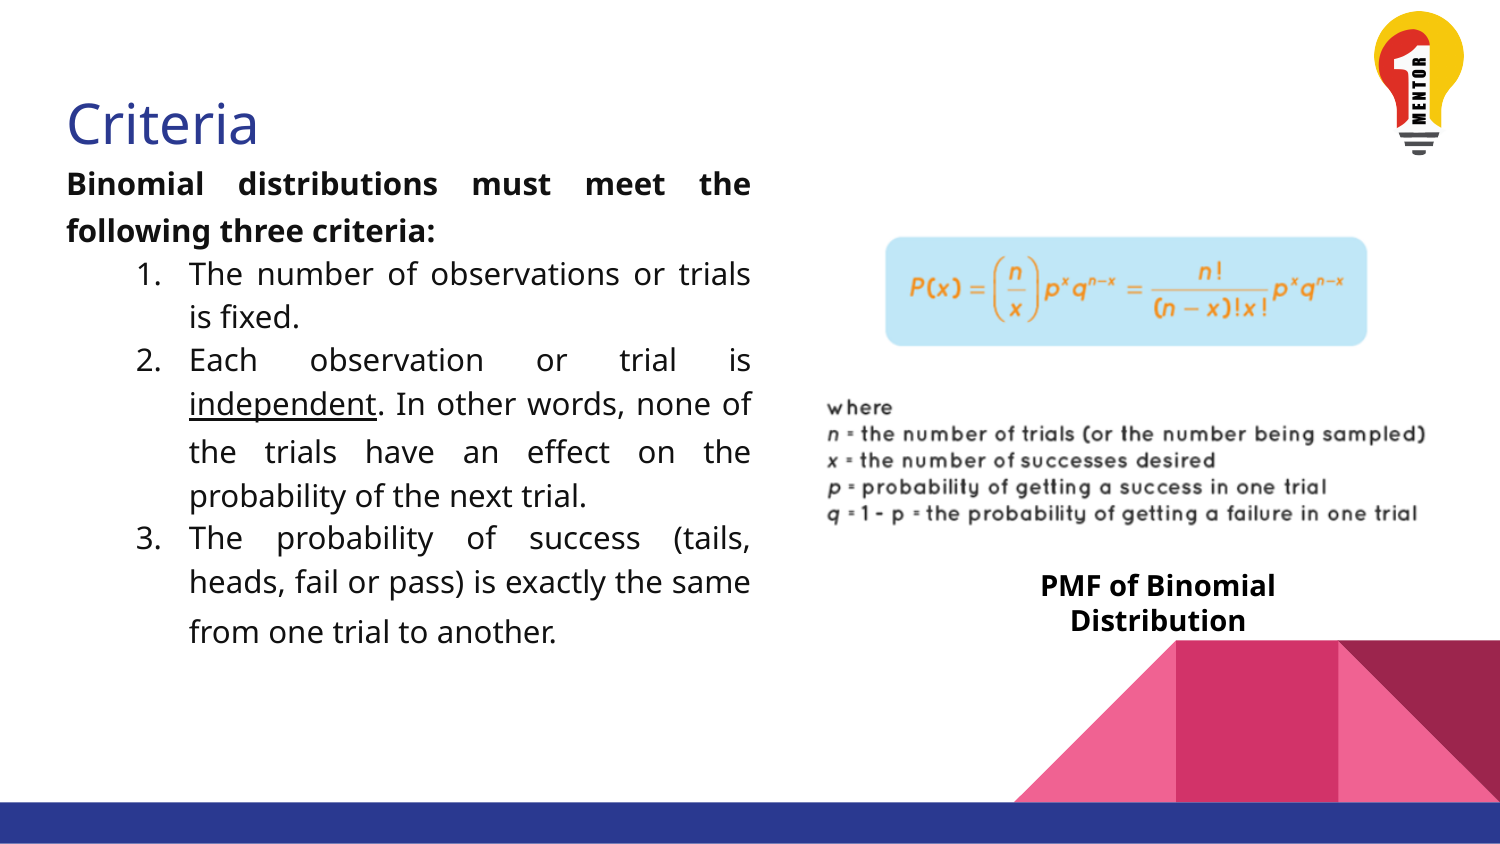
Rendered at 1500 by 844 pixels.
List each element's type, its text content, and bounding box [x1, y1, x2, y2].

picture [780, 198, 1465, 553]
picture [1374, 11, 1465, 168]
list Criteria Binomial distributions must meet the following three criteria: The number of observations or trials is fixed. Each observation or trial is independent. In other words, none of the trials have an effect on the probability of the next trial. The probability of success (tails, heads, fail or pass) is exactly the same from one trial to another. [51, 55, 768, 750]
text_box PMF of Binomial Distribution [942, 561, 1375, 653]
